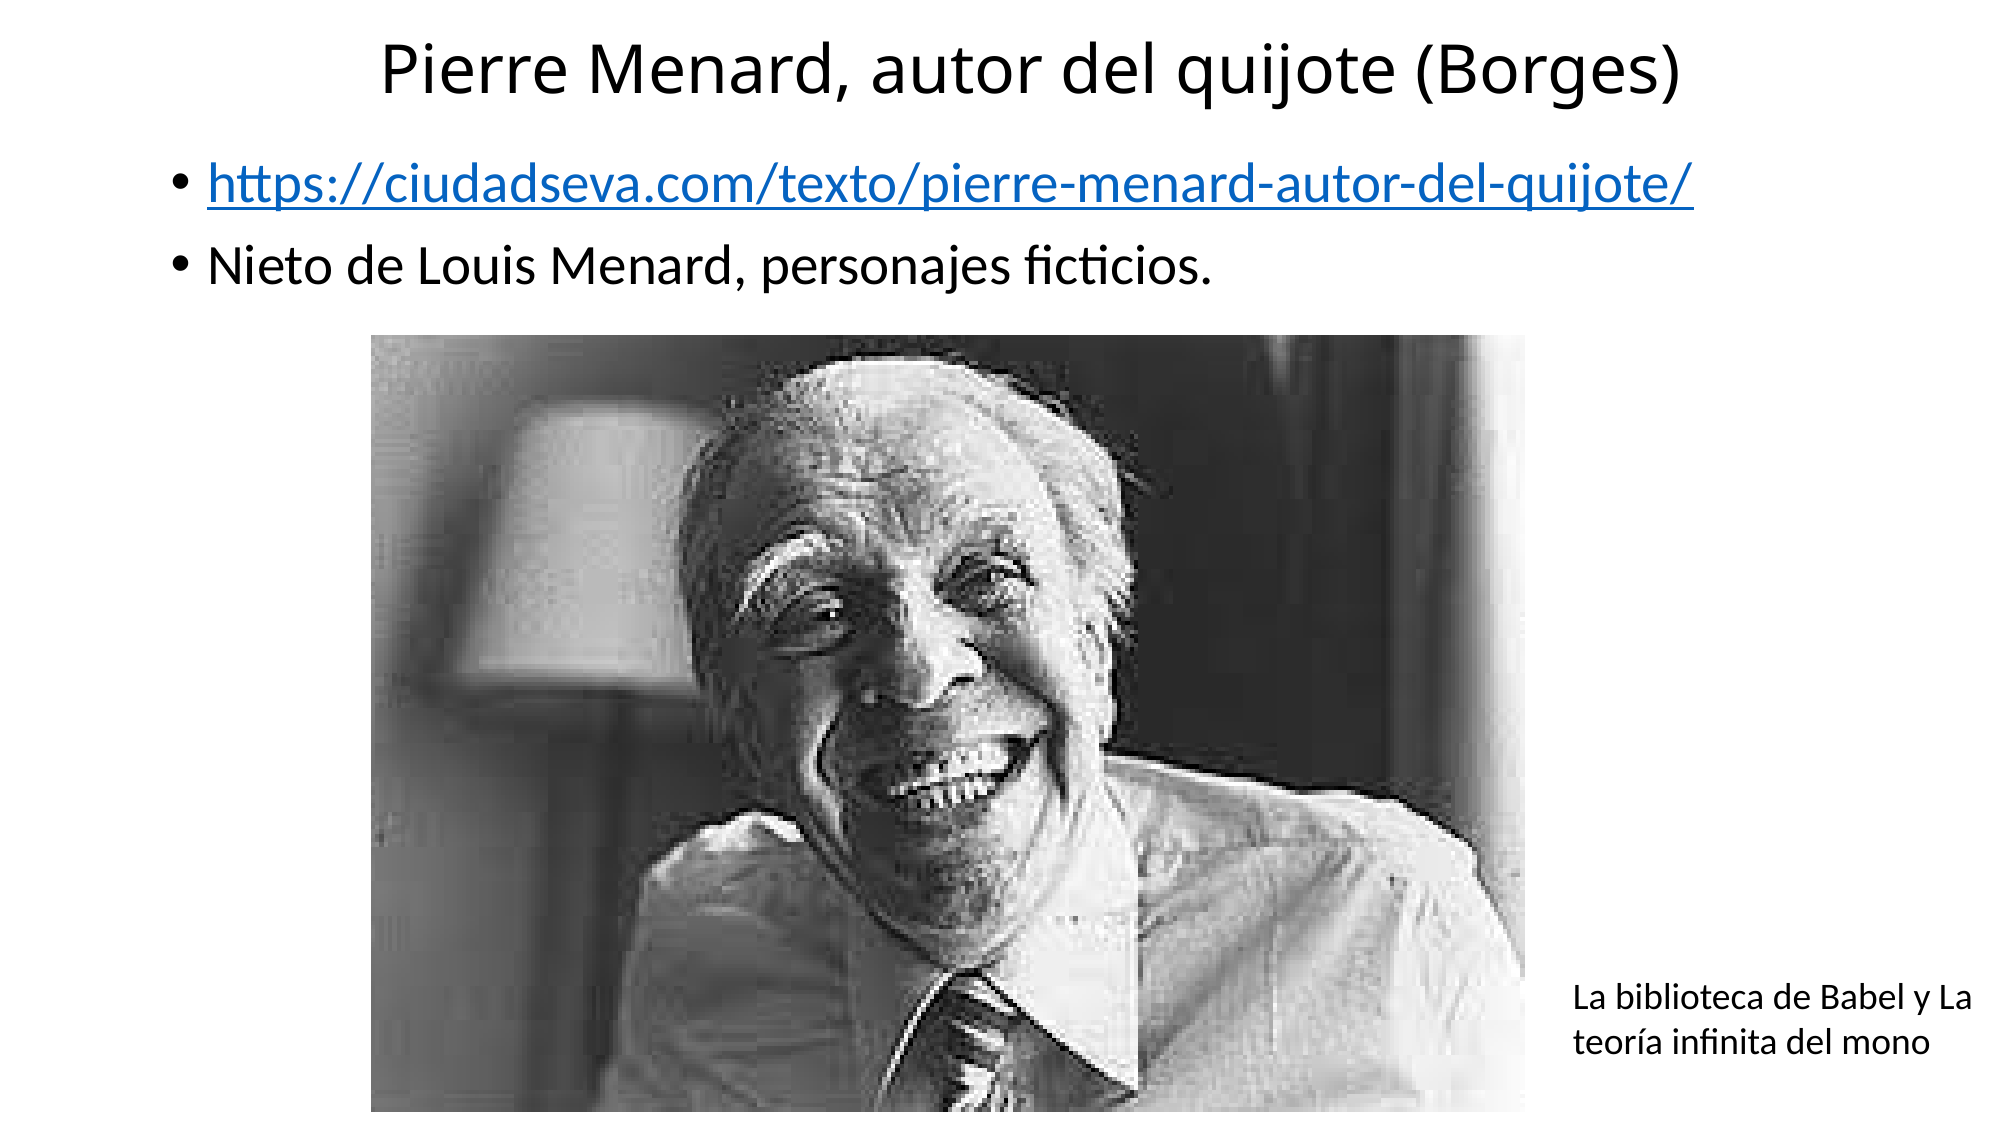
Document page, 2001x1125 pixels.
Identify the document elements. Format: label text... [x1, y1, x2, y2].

text_box La biblioteca de Babel y La teoría infinita del mono [1558, 964, 2000, 1069]
title Pierre Menard, autor del quijote (Borges) [168, 26, 1894, 117]
picture [371, 334, 1525, 1112]
list https://ciudadseva.com/texto/pierre-menard-autor-del-quijote/ Nieto de Louis Menard, personajes ficticios. [155, 145, 1837, 306]
